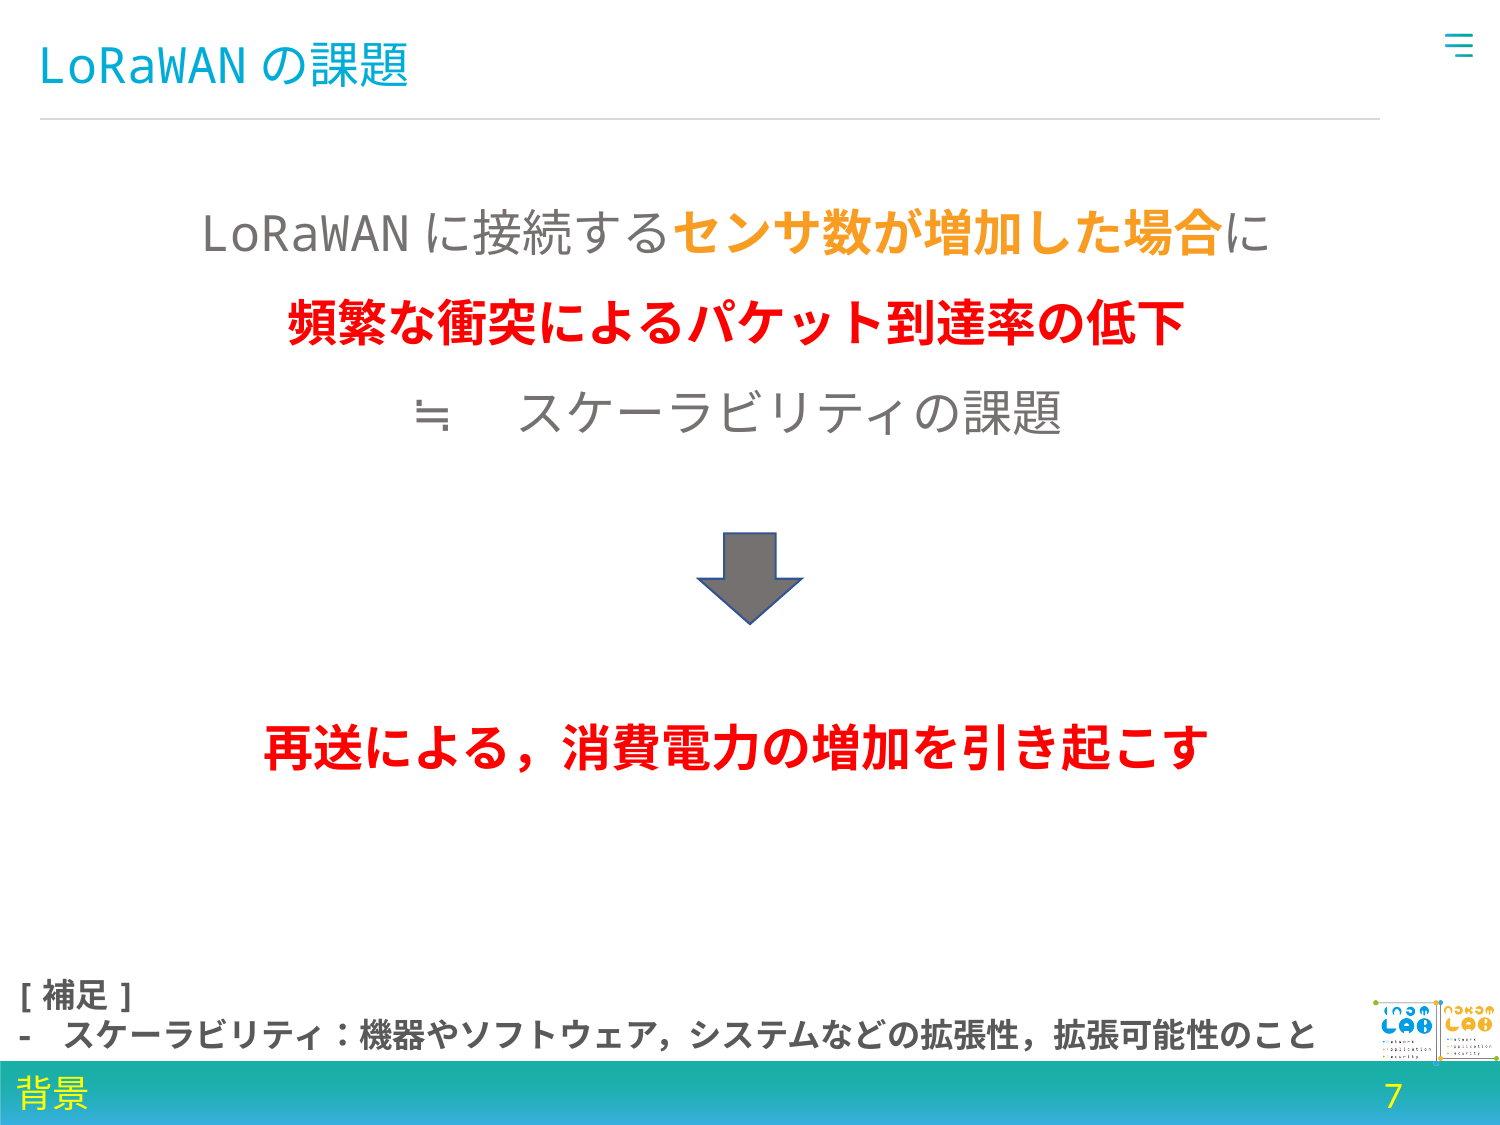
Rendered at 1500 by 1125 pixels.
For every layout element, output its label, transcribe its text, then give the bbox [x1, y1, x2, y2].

text_box [補足] - スケーラビリティ：機器やソフトウェア，システムなどの拡張性，拡張可能性のこと [0, 966, 1500, 1061]
text_box [695, 532, 805, 626]
picture [1445, 33, 1473, 57]
list LoRaWANに接続するセンサ数が増加した場合に 頻繁な衝突によるパケット到達率の低下 ≒ スケーラビリティの課題 [40, 156, 1427, 488]
subtitle 背景 [0, 1061, 621, 1125]
title LoRaWANの課題 [22, 16, 1421, 120]
text_box 再送による，消費電力の増加を引き起こす [40, 661, 1427, 801]
picture [621, 1061, 1500, 1125]
